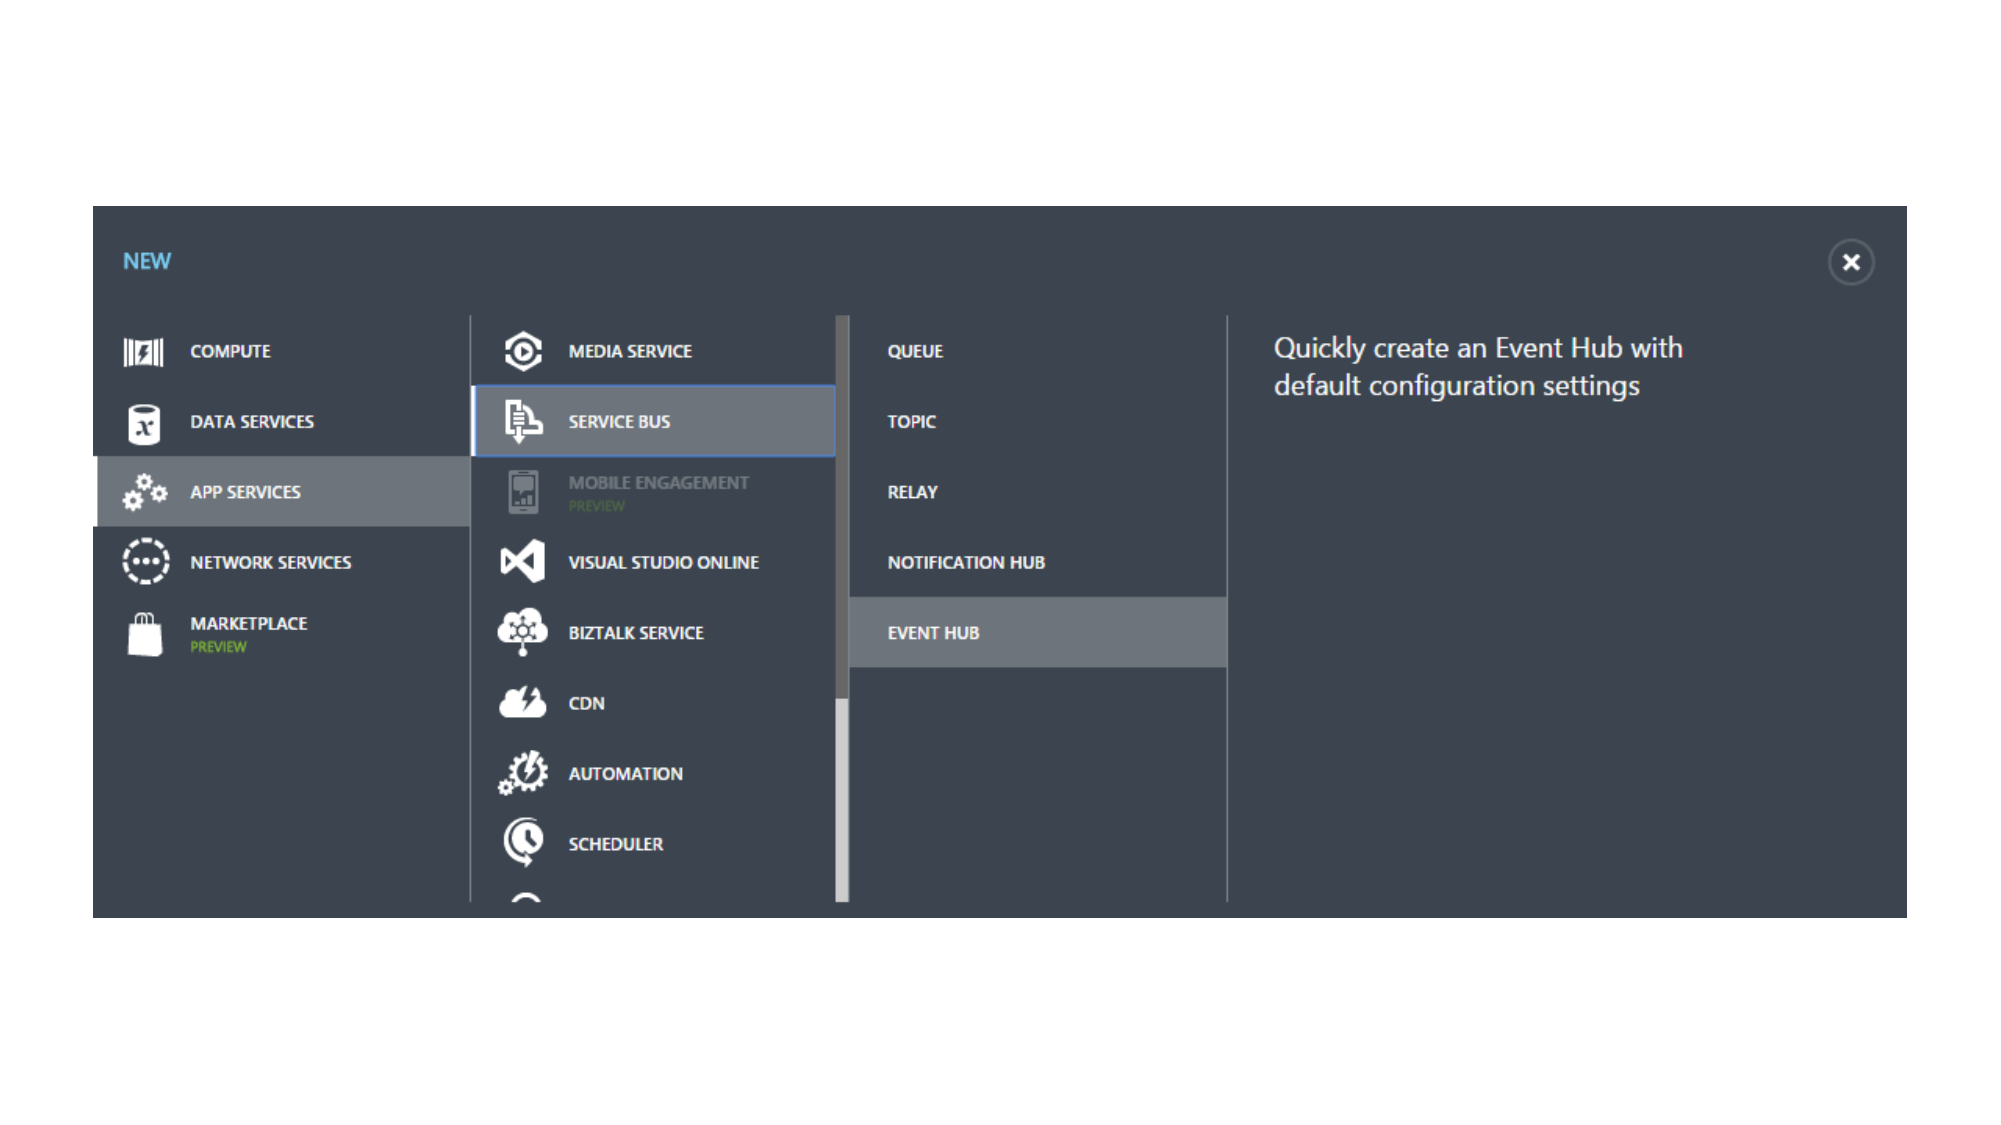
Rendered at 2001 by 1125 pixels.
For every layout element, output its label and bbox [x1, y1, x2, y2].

picture [93, 206, 1907, 919]
